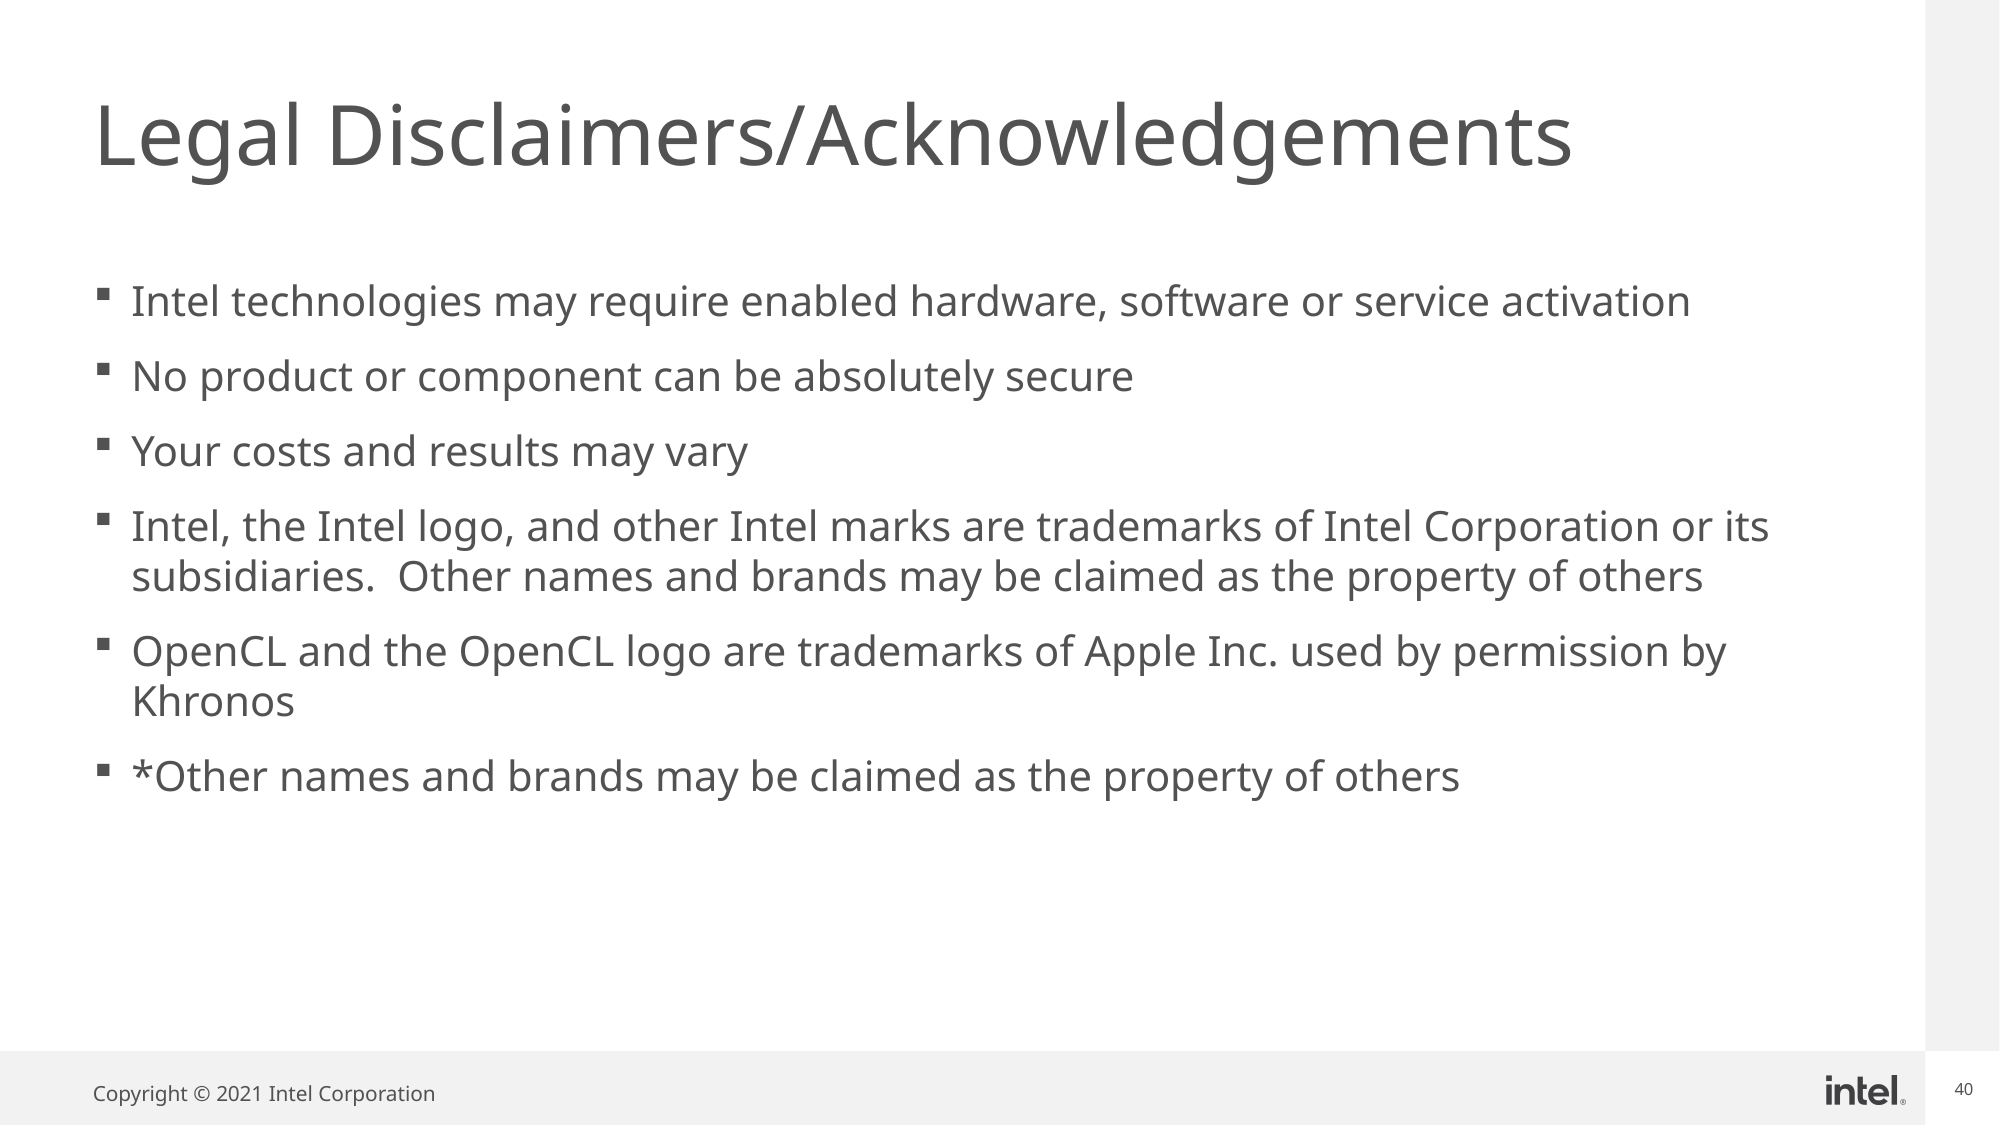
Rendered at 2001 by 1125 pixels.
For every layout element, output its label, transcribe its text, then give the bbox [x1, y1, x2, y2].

list Intel technologies may require enabled hardware, software or service activation No product or component can be absolutely secure Your costs and results may vary Intel, the Intel logo, and other Intel marks are trademarks of Intel Corporation or its subsidiaries. Other names and brands may be claimed as the property of others OpenCL and the OpenCL logo are trademarks of Apple Inc. used by permission by Khronos *Other names and brands may be claimed as the property of others [93, 273, 1901, 1026]
picture [1826, 1075, 1906, 1105]
title Legal Disclaimers/Acknowledgements [93, 93, 1901, 251]
